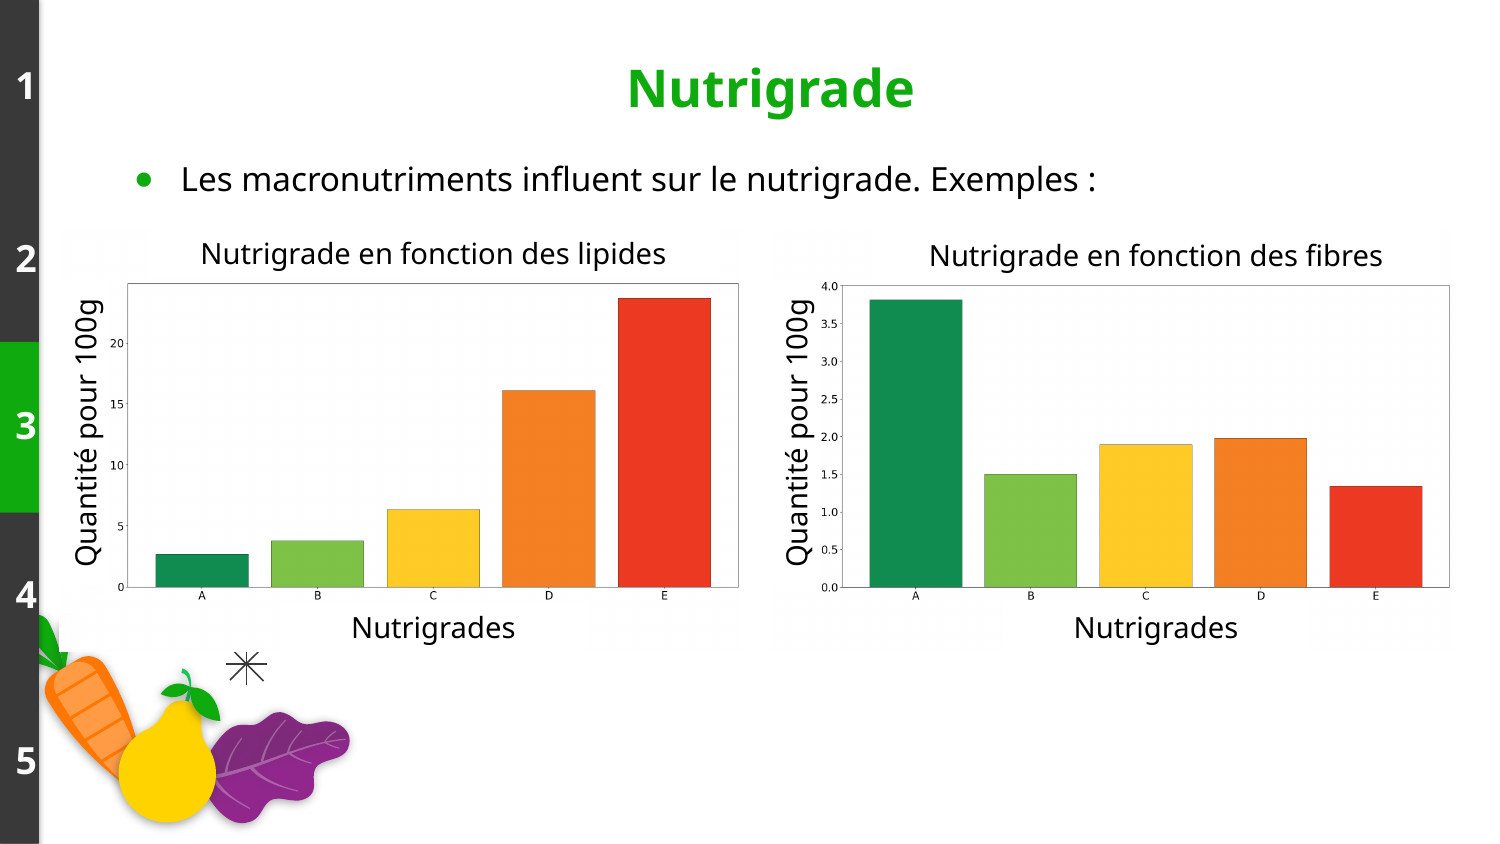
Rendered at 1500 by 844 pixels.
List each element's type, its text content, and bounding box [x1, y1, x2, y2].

text_box [0, 0, 41, 340]
text_box [0, 515, 41, 844]
text_box 1 [0, 55, 40, 115]
text_box 5 [0, 730, 39, 790]
title Nutrigrade [46, 38, 1500, 133]
text_box Les macronutriments influent sur le nutrigrade. Exemples : [119, 131, 1423, 206]
picture [770, 229, 1453, 653]
text_box 4 [0, 563, 39, 624]
text_box 3 [0, 394, 40, 455]
picture [59, 227, 742, 653]
text_box 2 [0, 227, 40, 287]
text_box [0, 340, 41, 515]
